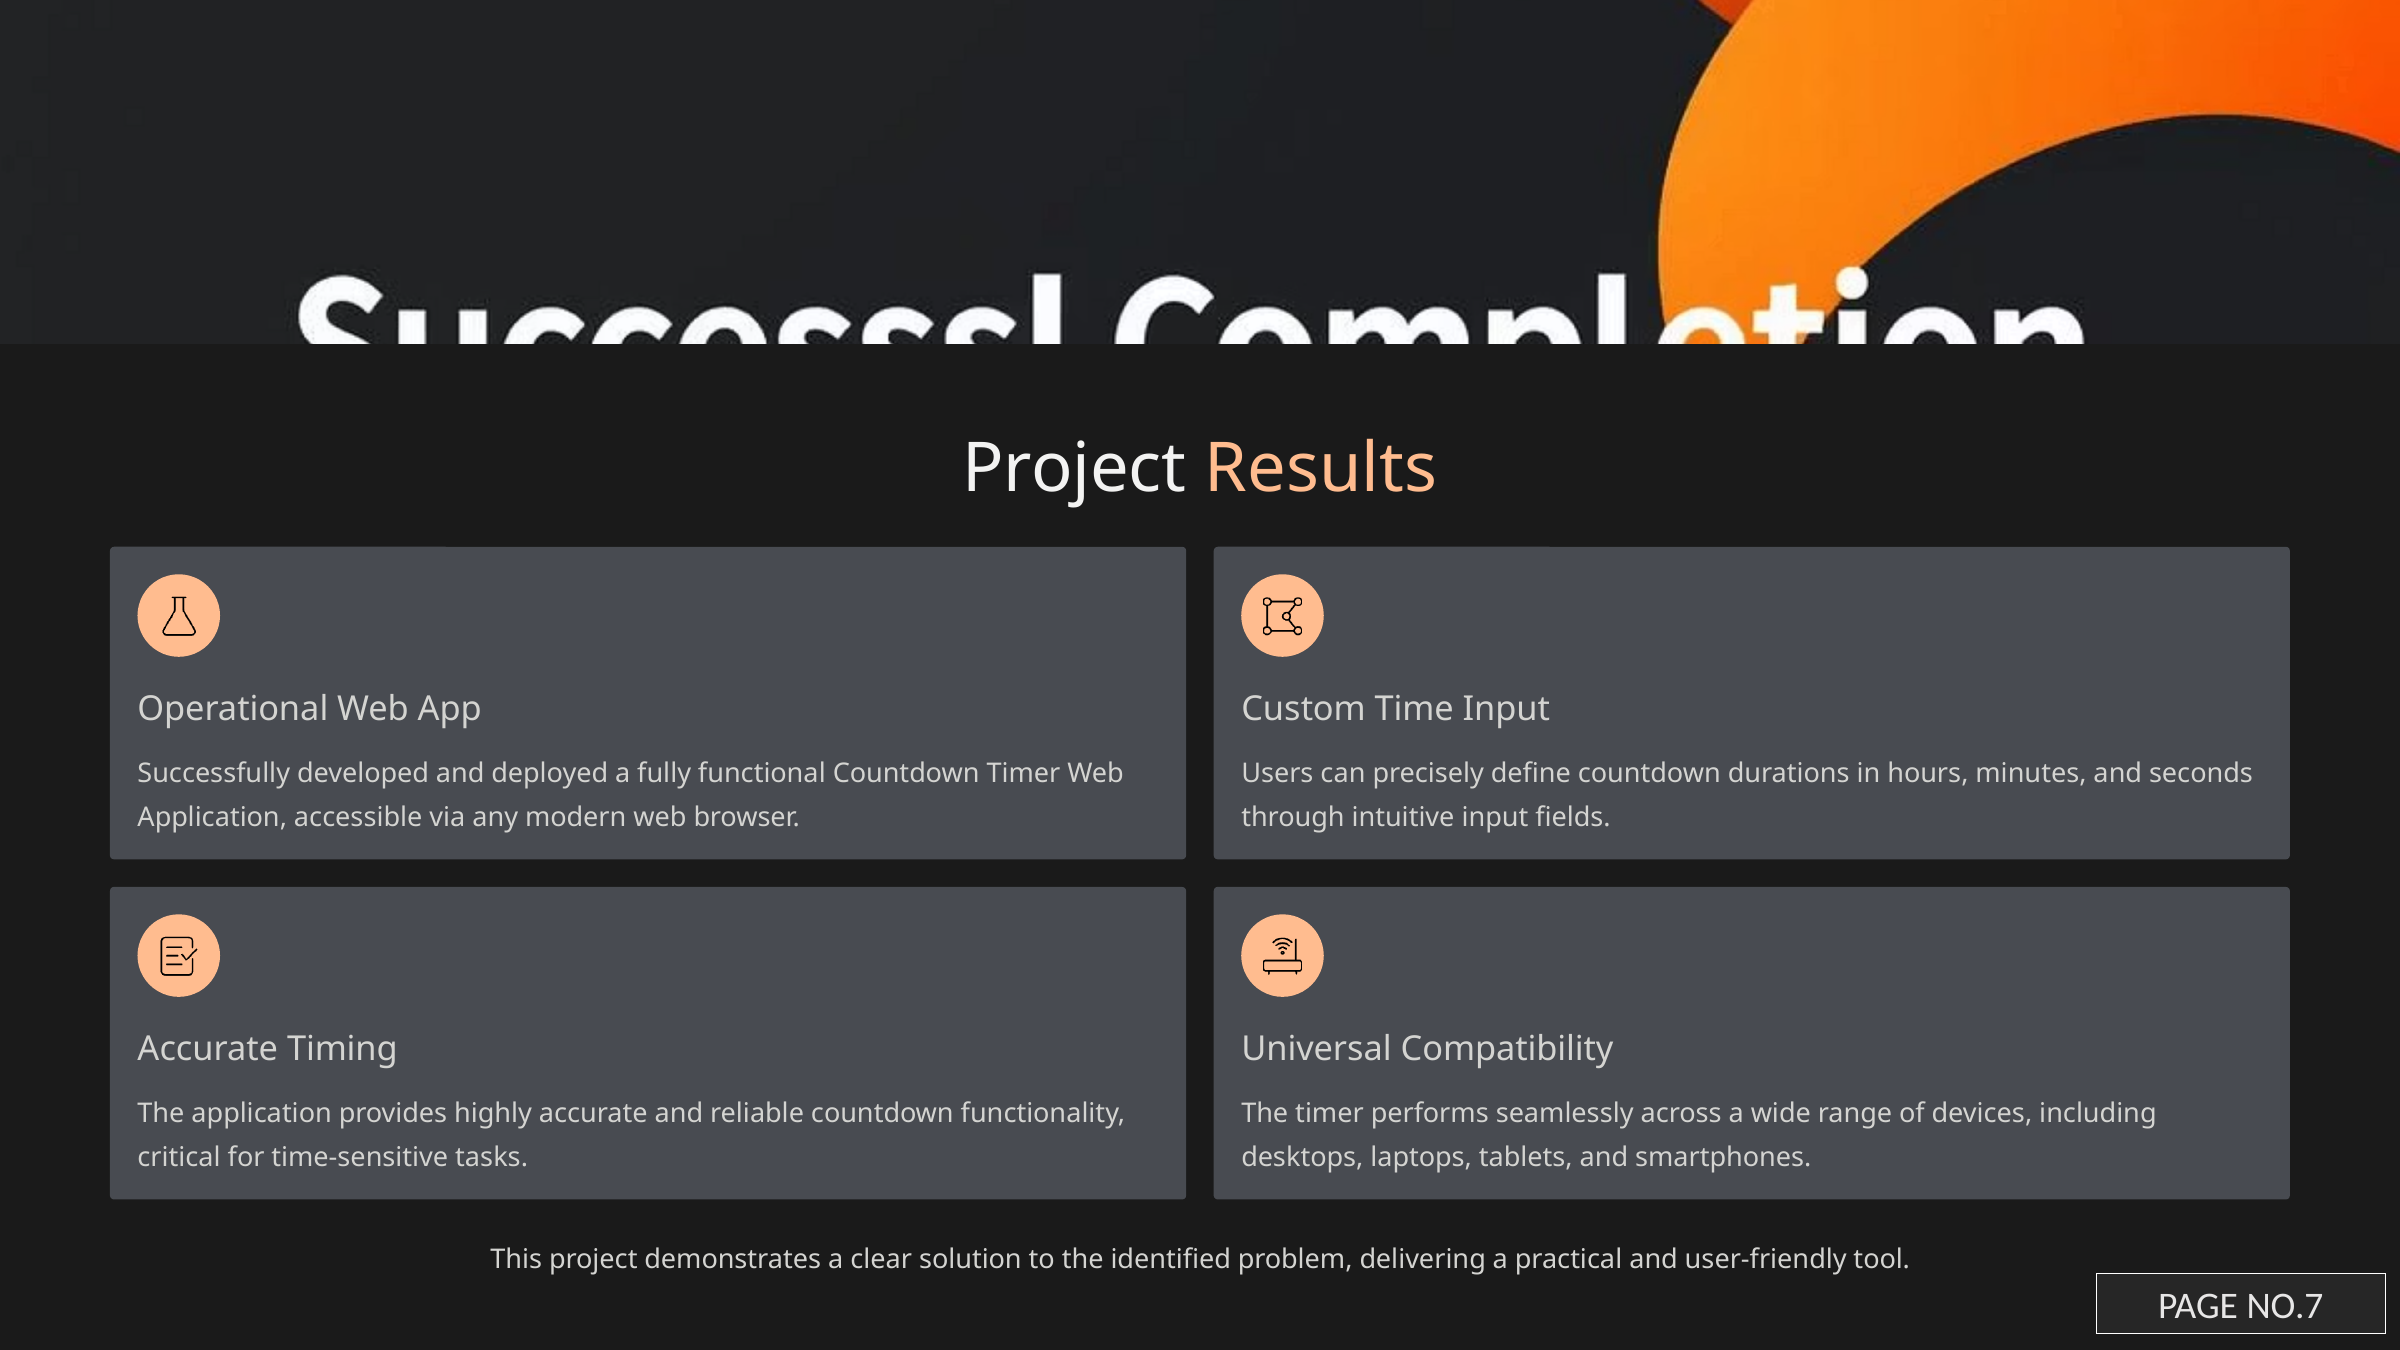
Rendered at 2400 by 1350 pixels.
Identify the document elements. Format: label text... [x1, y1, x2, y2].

text_box Custom Time Input [1241, 684, 1586, 728]
picture [160, 592, 198, 639]
text_box The timer performs seamlessly across a wide range of devices, including desktops, laptops, tablets, and smartphones. [1241, 1083, 2263, 1172]
text_box [1241, 574, 1324, 657]
text_box [1241, 914, 1324, 997]
text_box [137, 914, 221, 997]
text_box [137, 574, 221, 657]
picture [0, 0, 2400, 344]
text_box [109, 546, 1187, 860]
text_box This project demonstrates a clear solution to the identified problem, delivering a practical and user-friendly tool. [110, 1230, 2290, 1275]
picture [2106, 1271, 2389, 1339]
text_box The application provides highly accurate and reliable countdown functionality, critical for time-sensitive tasks. [137, 1083, 1159, 1172]
picture [160, 932, 198, 979]
text_box Universal Compatibility [1241, 1024, 1608, 1068]
text_box PAGE NO.7 [2096, 1273, 2386, 1334]
text_box Successfully developed and deployed a fully functional Countdown Timer Web Application, accessible via any modern web browser. [137, 743, 1159, 832]
picture [1263, 592, 1302, 639]
text_box Operational Web App [137, 684, 482, 728]
text_box [1213, 886, 2290, 1200]
text_box [1213, 546, 2290, 860]
text_box [109, 886, 1187, 1200]
picture [1263, 932, 1302, 979]
text_box Project Results [856, 419, 1544, 506]
text_box Users can precisely define countdown durations in hours, minutes, and seconds through intuitive input fields. [1241, 743, 2263, 832]
text_box Accurate Timing [137, 1024, 482, 1068]
